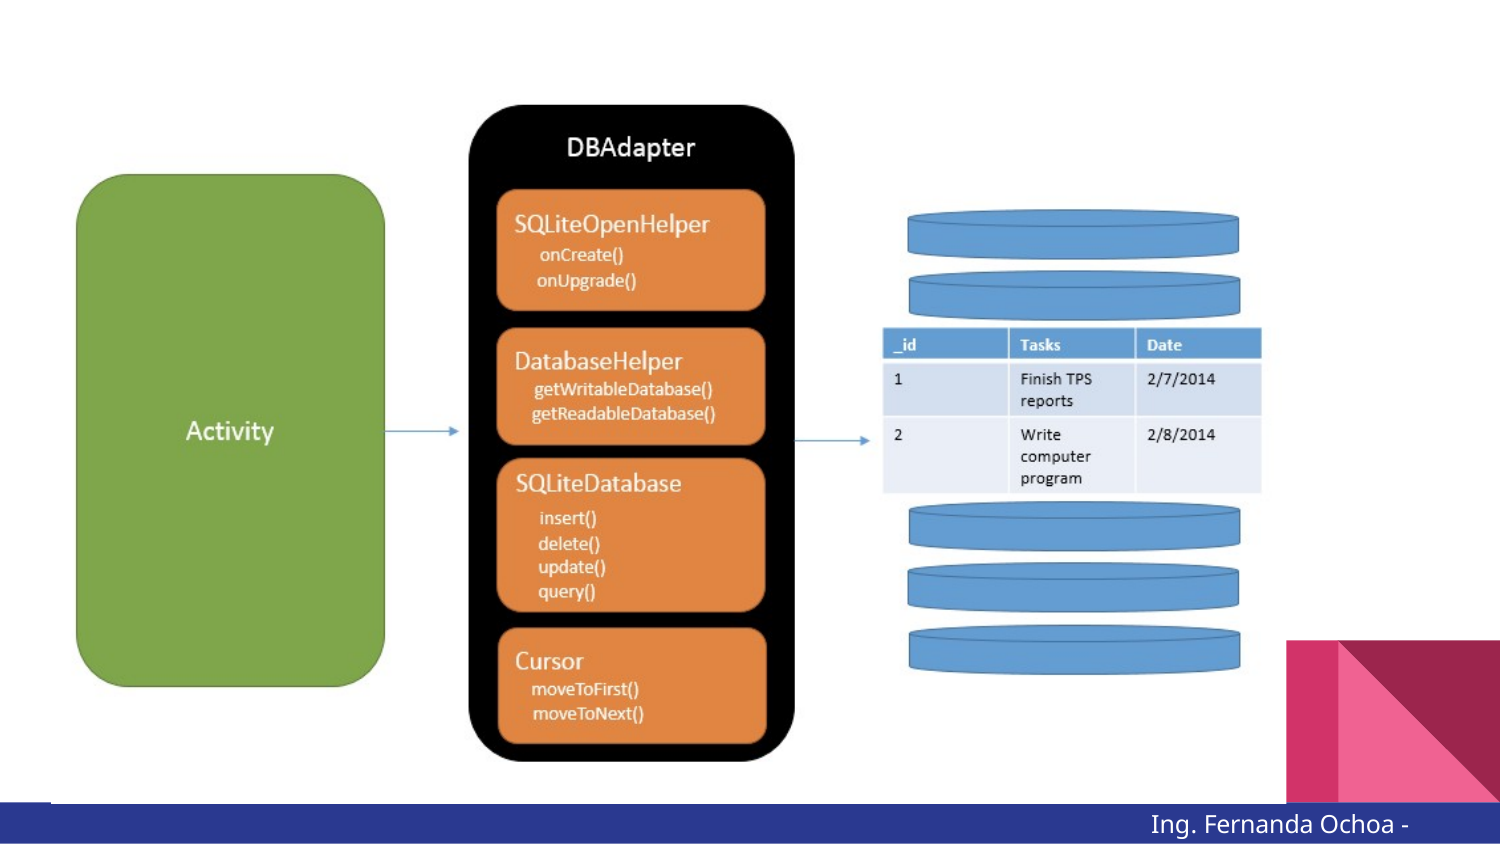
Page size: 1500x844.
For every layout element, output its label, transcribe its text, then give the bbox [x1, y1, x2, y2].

text_box Ing. Fernanda Ochoa - @imonsh [1148, 808, 1500, 844]
text_box [51, 67, 1287, 804]
